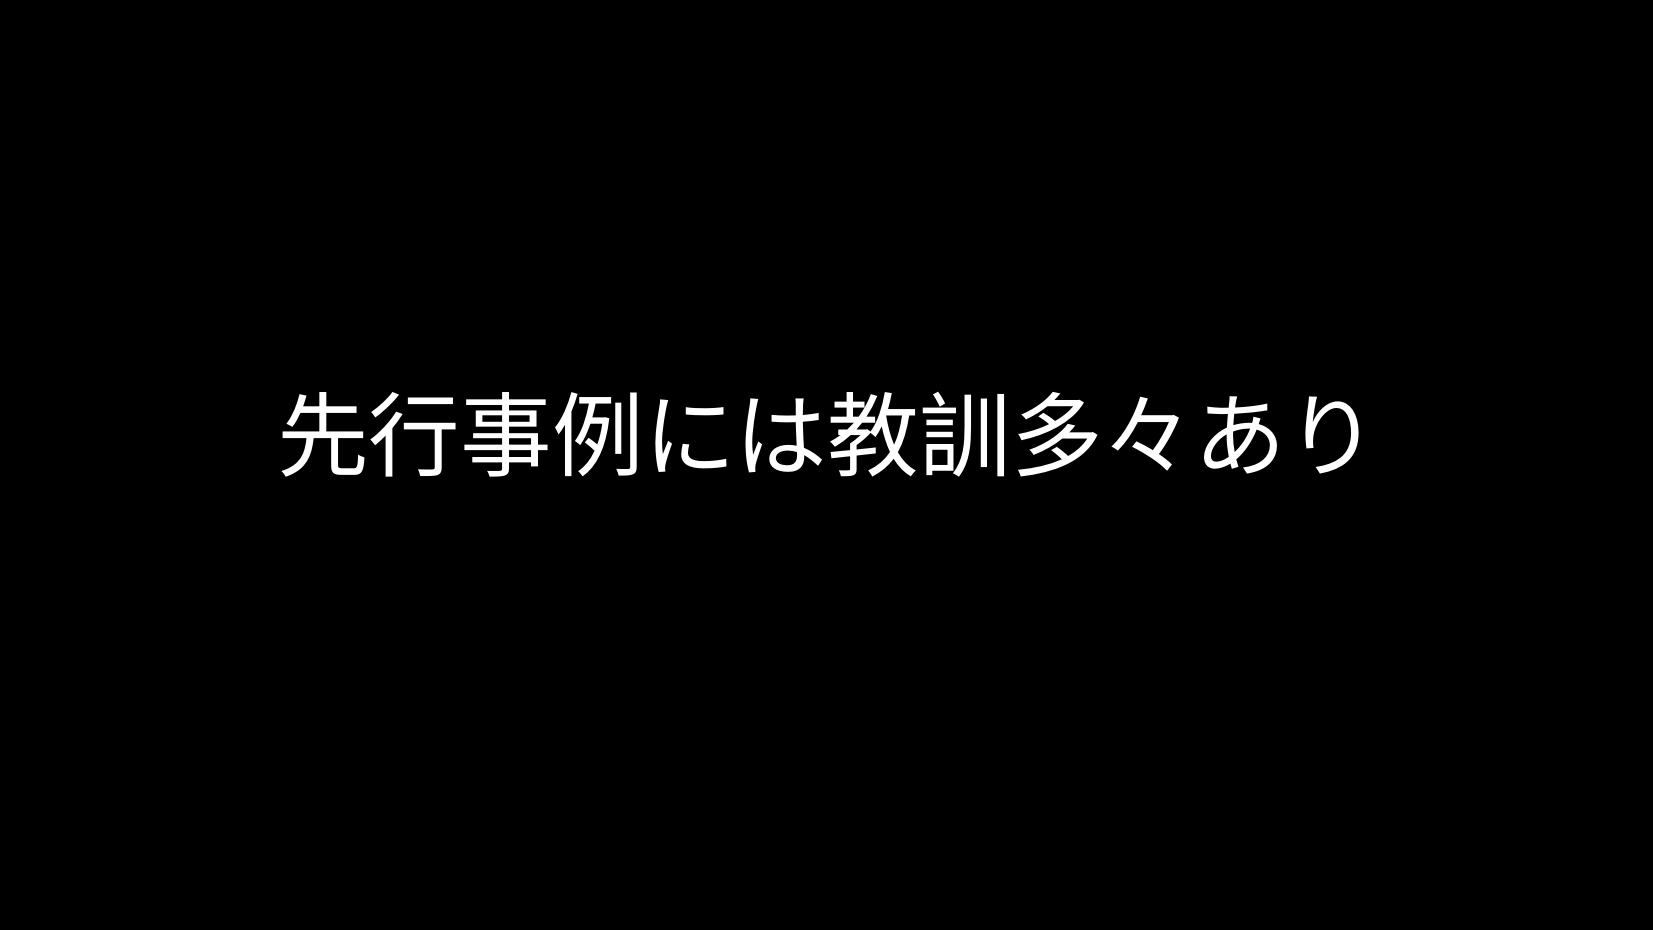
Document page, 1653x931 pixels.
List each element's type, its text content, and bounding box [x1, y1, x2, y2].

title 先行事例には教訓多々あり [262, 300, 1500, 567]
